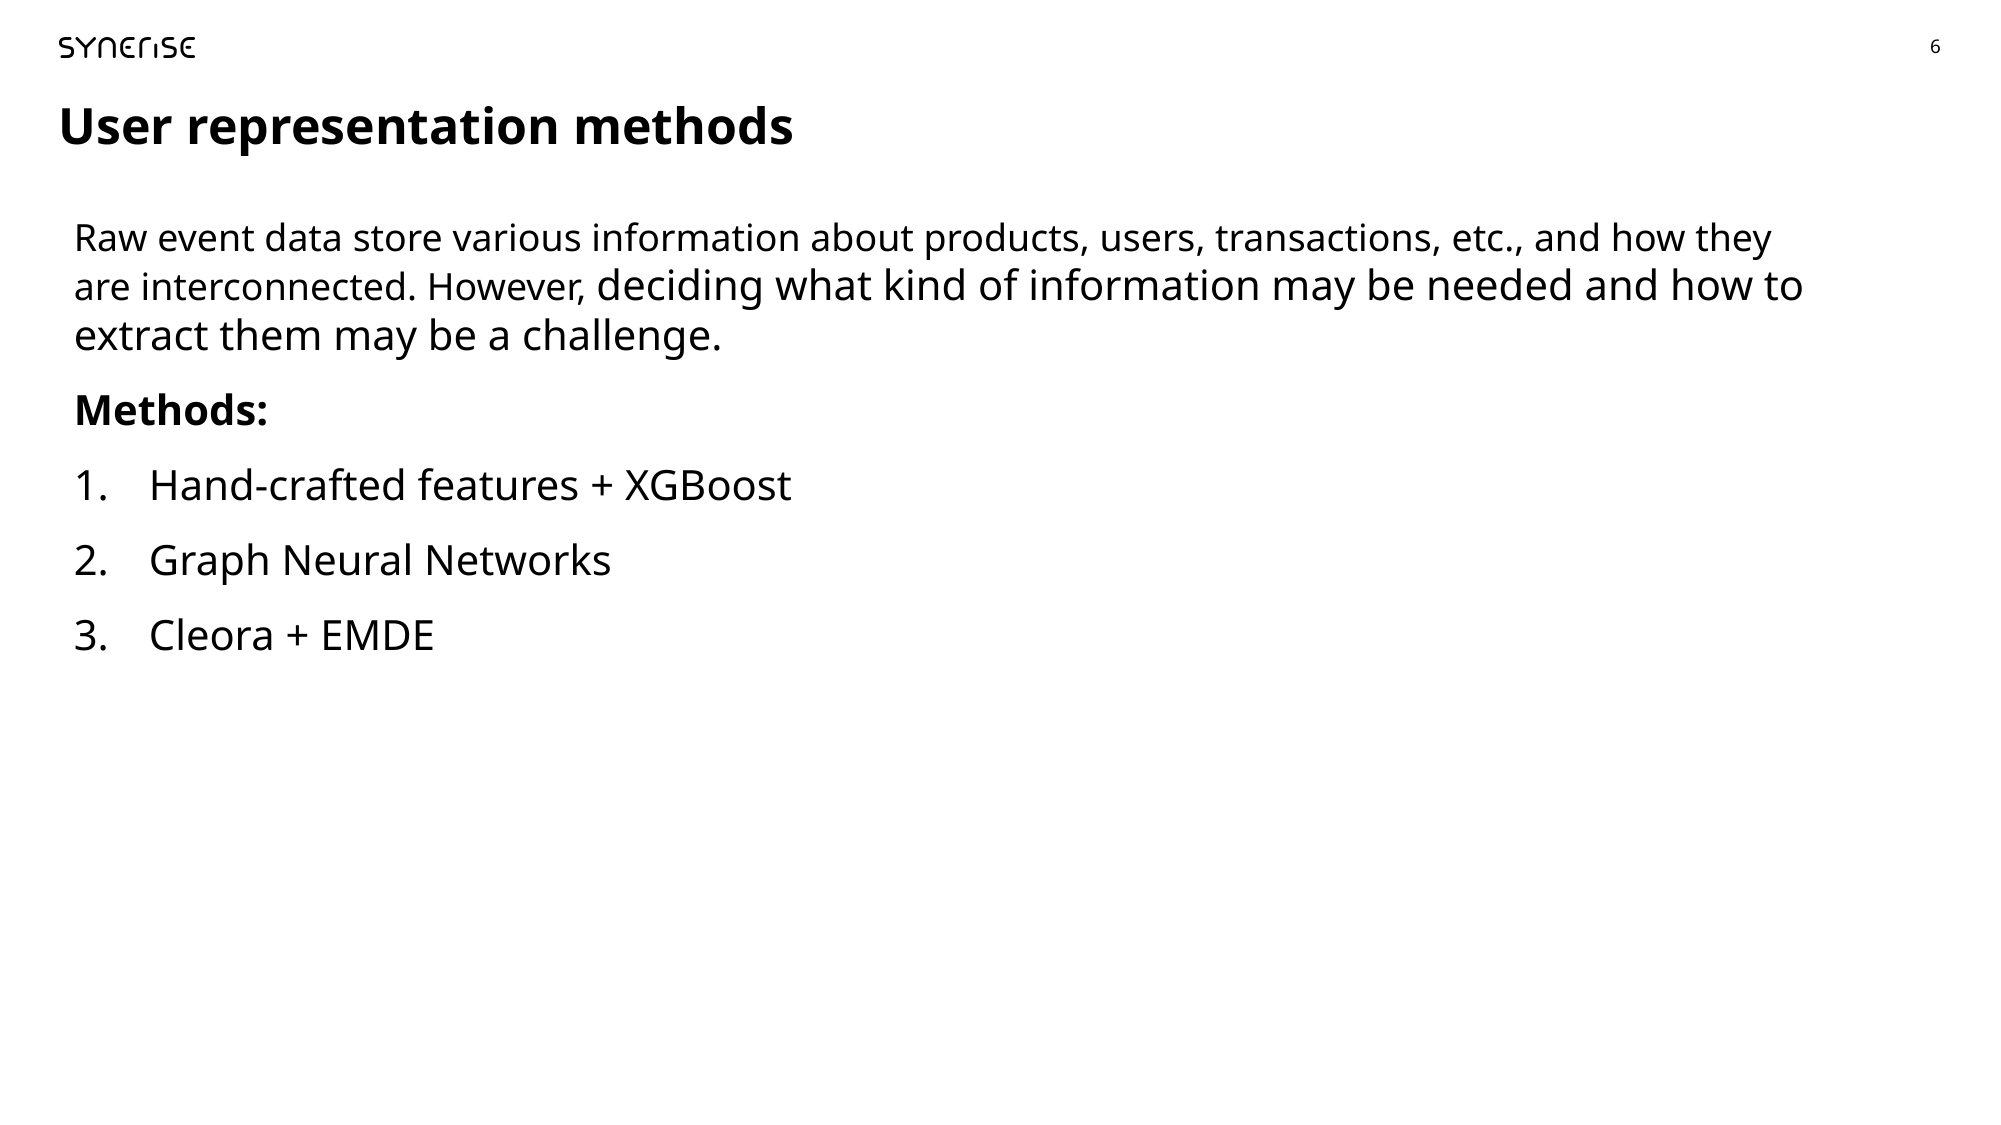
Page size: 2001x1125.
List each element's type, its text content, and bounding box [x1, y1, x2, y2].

picture [59, 37, 195, 58]
text_box Raw event data store various information about products, users, transactions, etc., and how they are interconnected. However, deciding what kind of information may be needed and how to extract them may be a challenge. Methods: Hand-crafted features + XGBoost Graph Neural Networks Cleora + EMDE [58, 206, 1845, 812]
list User representation methods [59, 94, 1941, 744]
